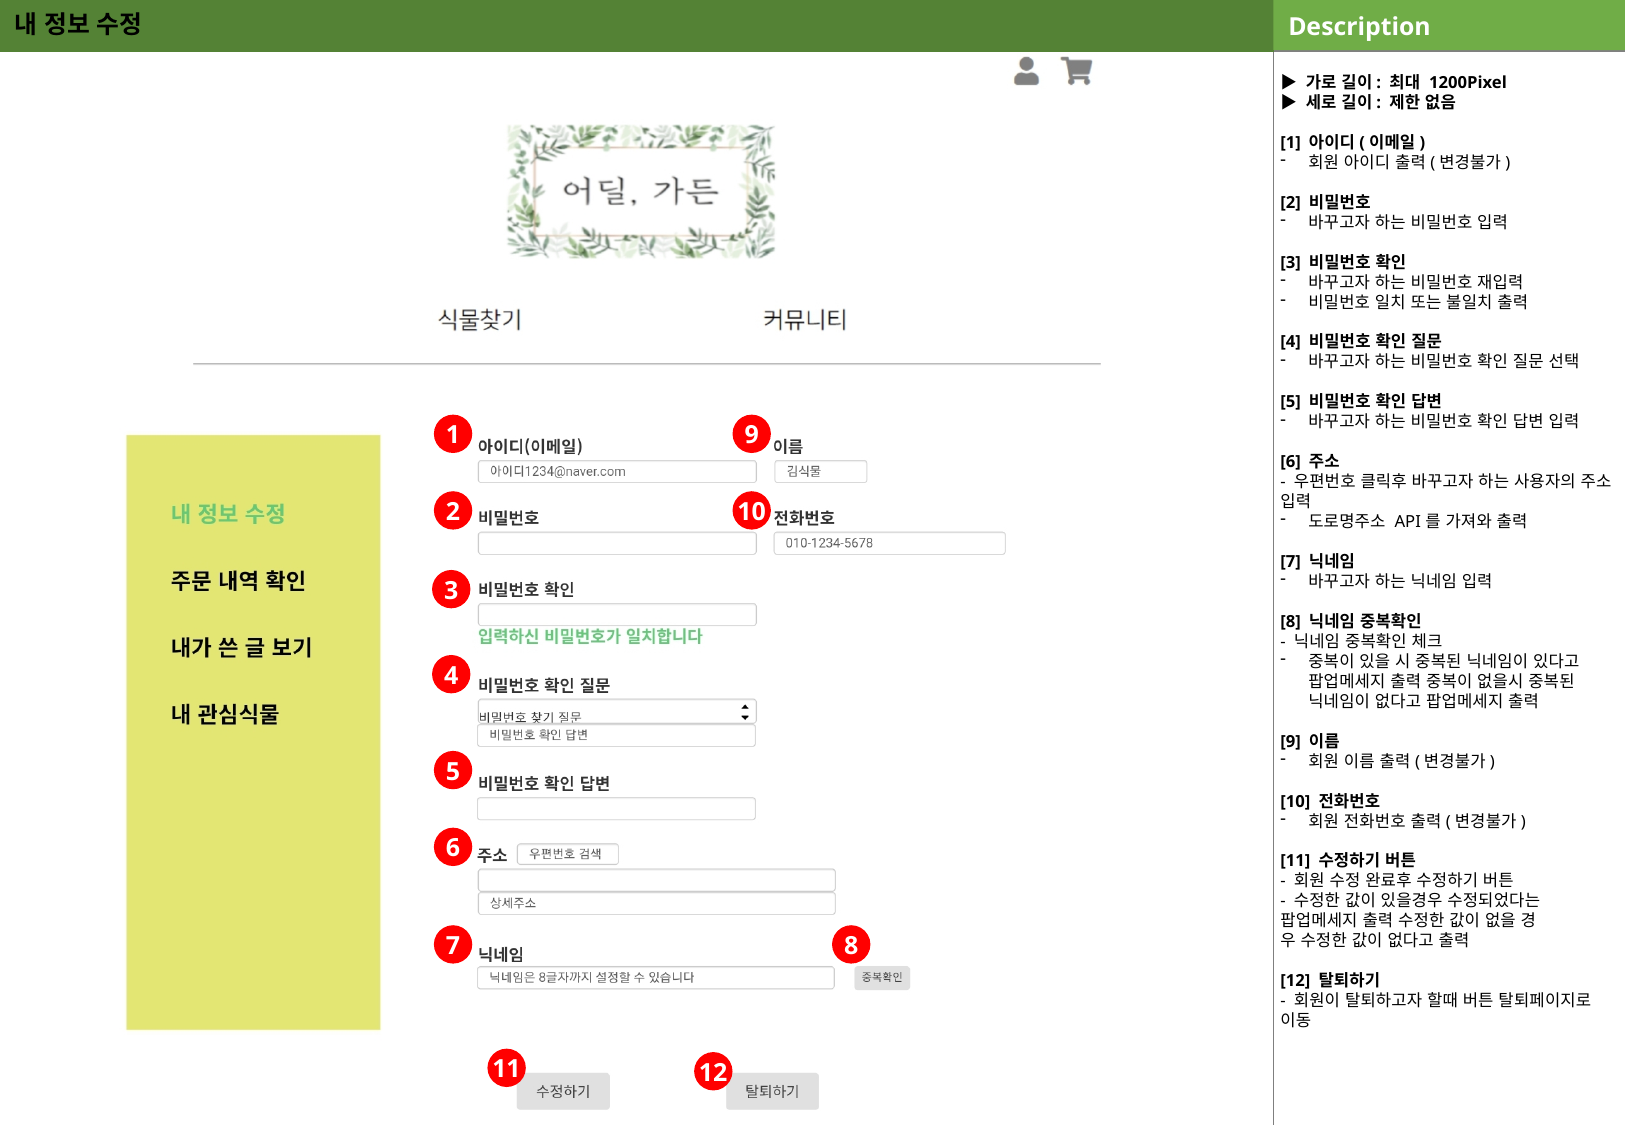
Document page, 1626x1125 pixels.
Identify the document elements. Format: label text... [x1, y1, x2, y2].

text_box ▶ 가로 길이: 최대 1200Pixel ▶ 세로 길이: 제한 없음 [1] 아이디(이메일) 회원 아이디 출력(변경불가) [2] 비밀번호 바꾸고자 하는 비밀번호 입력 [3] 비밀번호 확인 바꾸고자 하는 비밀번호 재입력 비밀번호 일치 또는 불일치 출력 [4] 비밀번호 확인 질문 바꾸고자 하는 비밀번호 확인 질문 선택 [5] 비밀번호 확인 답변 바꾸고자 하는 비밀번호 확인 답변 입력 [6] 주소 - 우편번호 클릭후 바꾸고자 하는 사용자의 주소 입력 도로명주소 API를 가져와 출력 [7] 닉네임 바꾸고자 하는 닉네임 입력 [8] 닉네임 중복확인 - 닉네임 중복확인 체크 중복이 있을 시 중복된 닉네임이 있다고 팝업메세지 출력 중복이 없을시 중복된 닉네임이 없다고 팝업메세지 출력 [9] 이름 회원 이름 출력(변경불가) [10] 전화번호 회원 전화번호 출력(변경불가) [11] 수정하기 버튼 - 회원 수정 완료후 수정하기 버튼 - 수정한 값이 있을경우 수정되었다는 팝업메세지 출력 수정한 값이 없을 경 우 수정한 값이 없다고 출력 [12] 탈퇴하기 - 회원이 탈퇴하고자 할때 버튼 탈퇴페이지로 이동 [1273, 51, 1625, 1124]
picture [89, 53, 1149, 1125]
list 내 정보 수정 [0, 0, 1238, 52]
